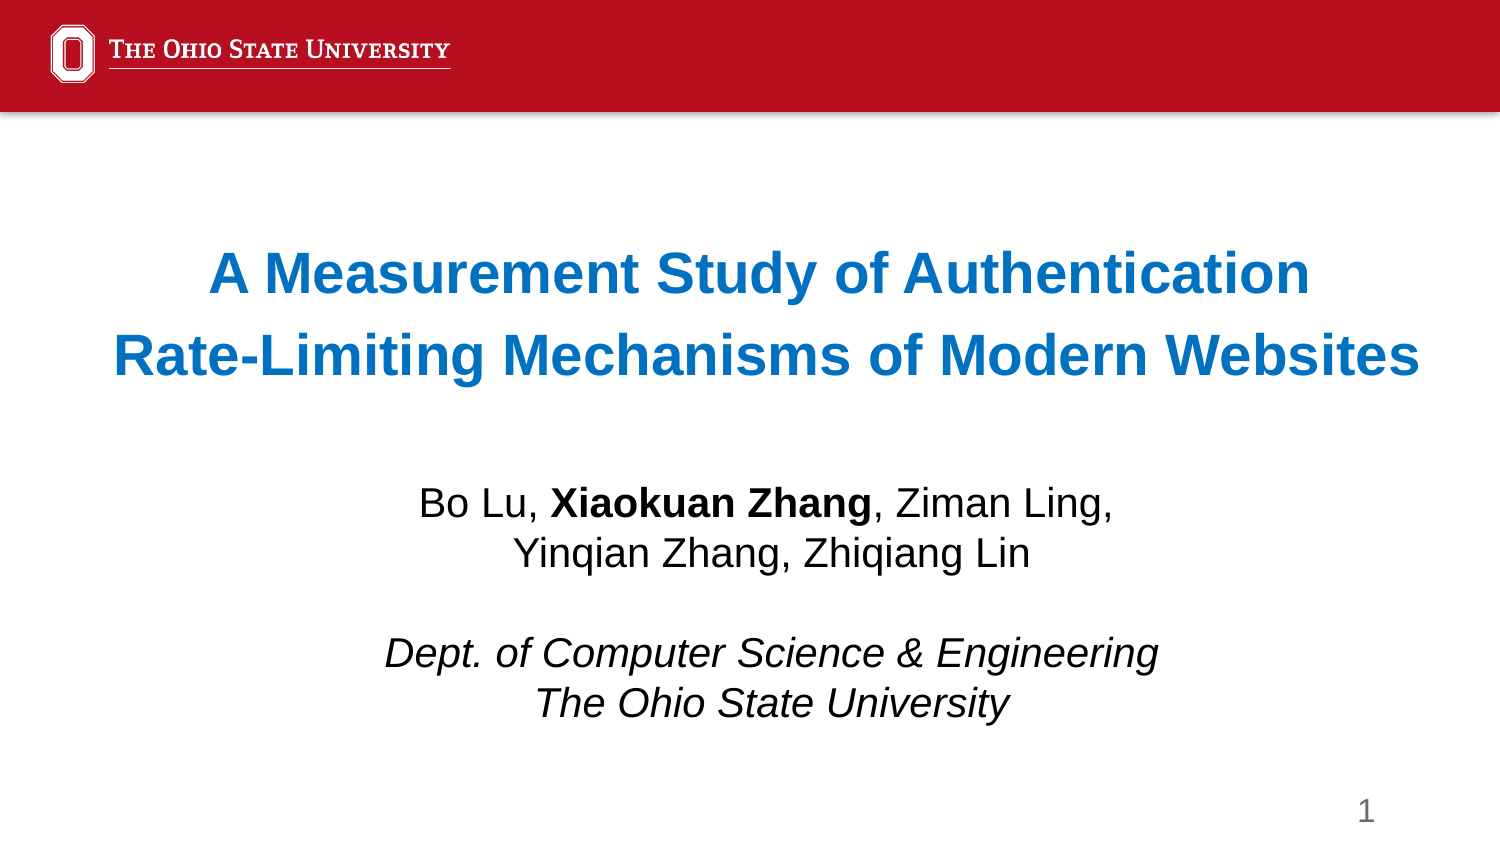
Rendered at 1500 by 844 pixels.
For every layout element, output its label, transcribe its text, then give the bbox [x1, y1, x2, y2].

picture [50, 24, 451, 83]
text_box A Measurement Study of Authentication Rate-Limiting Mechanisms of Modern Websites [0, 227, 1500, 351]
text_box Bo Lu, Xiaokuan Zhang, Ziman Ling, Yinqian Zhang, Zhiqiang Lin Dept. of Computer Science & Engineering The Ohio State University [369, 468, 1175, 733]
